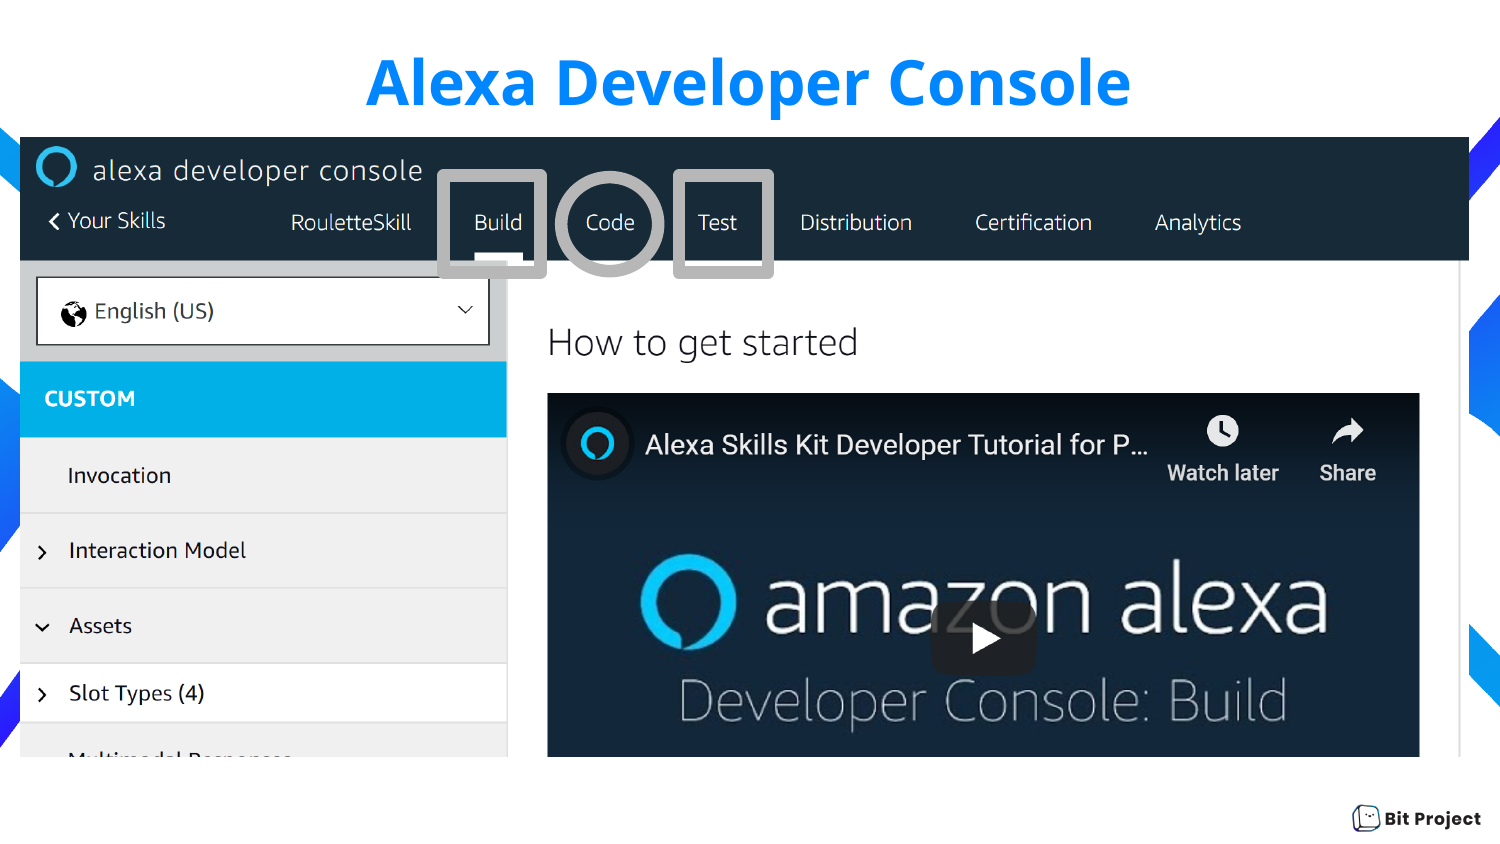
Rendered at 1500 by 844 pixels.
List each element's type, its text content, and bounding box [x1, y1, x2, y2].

title Alexa Developer Console [51, 27, 1449, 122]
picture [0, 56, 1500, 794]
picture [1349, 803, 1484, 834]
